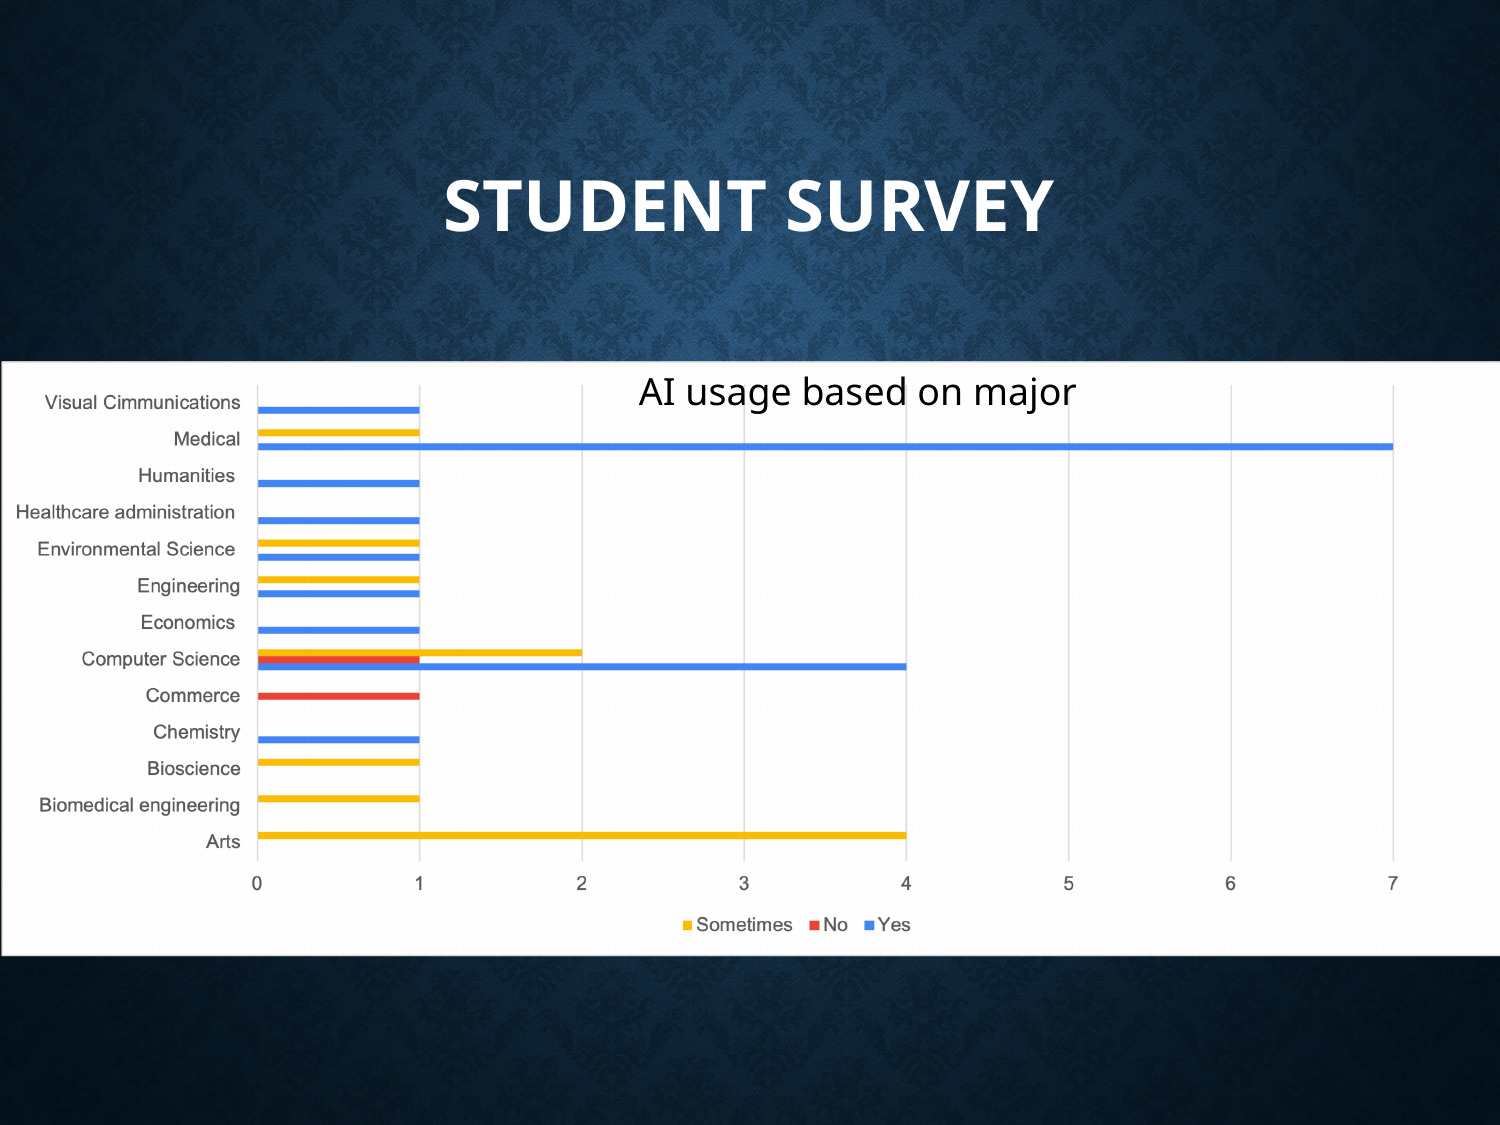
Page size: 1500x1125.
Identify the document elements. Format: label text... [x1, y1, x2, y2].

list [0, 359, 1500, 960]
title Student Survey [112, 99, 1387, 318]
